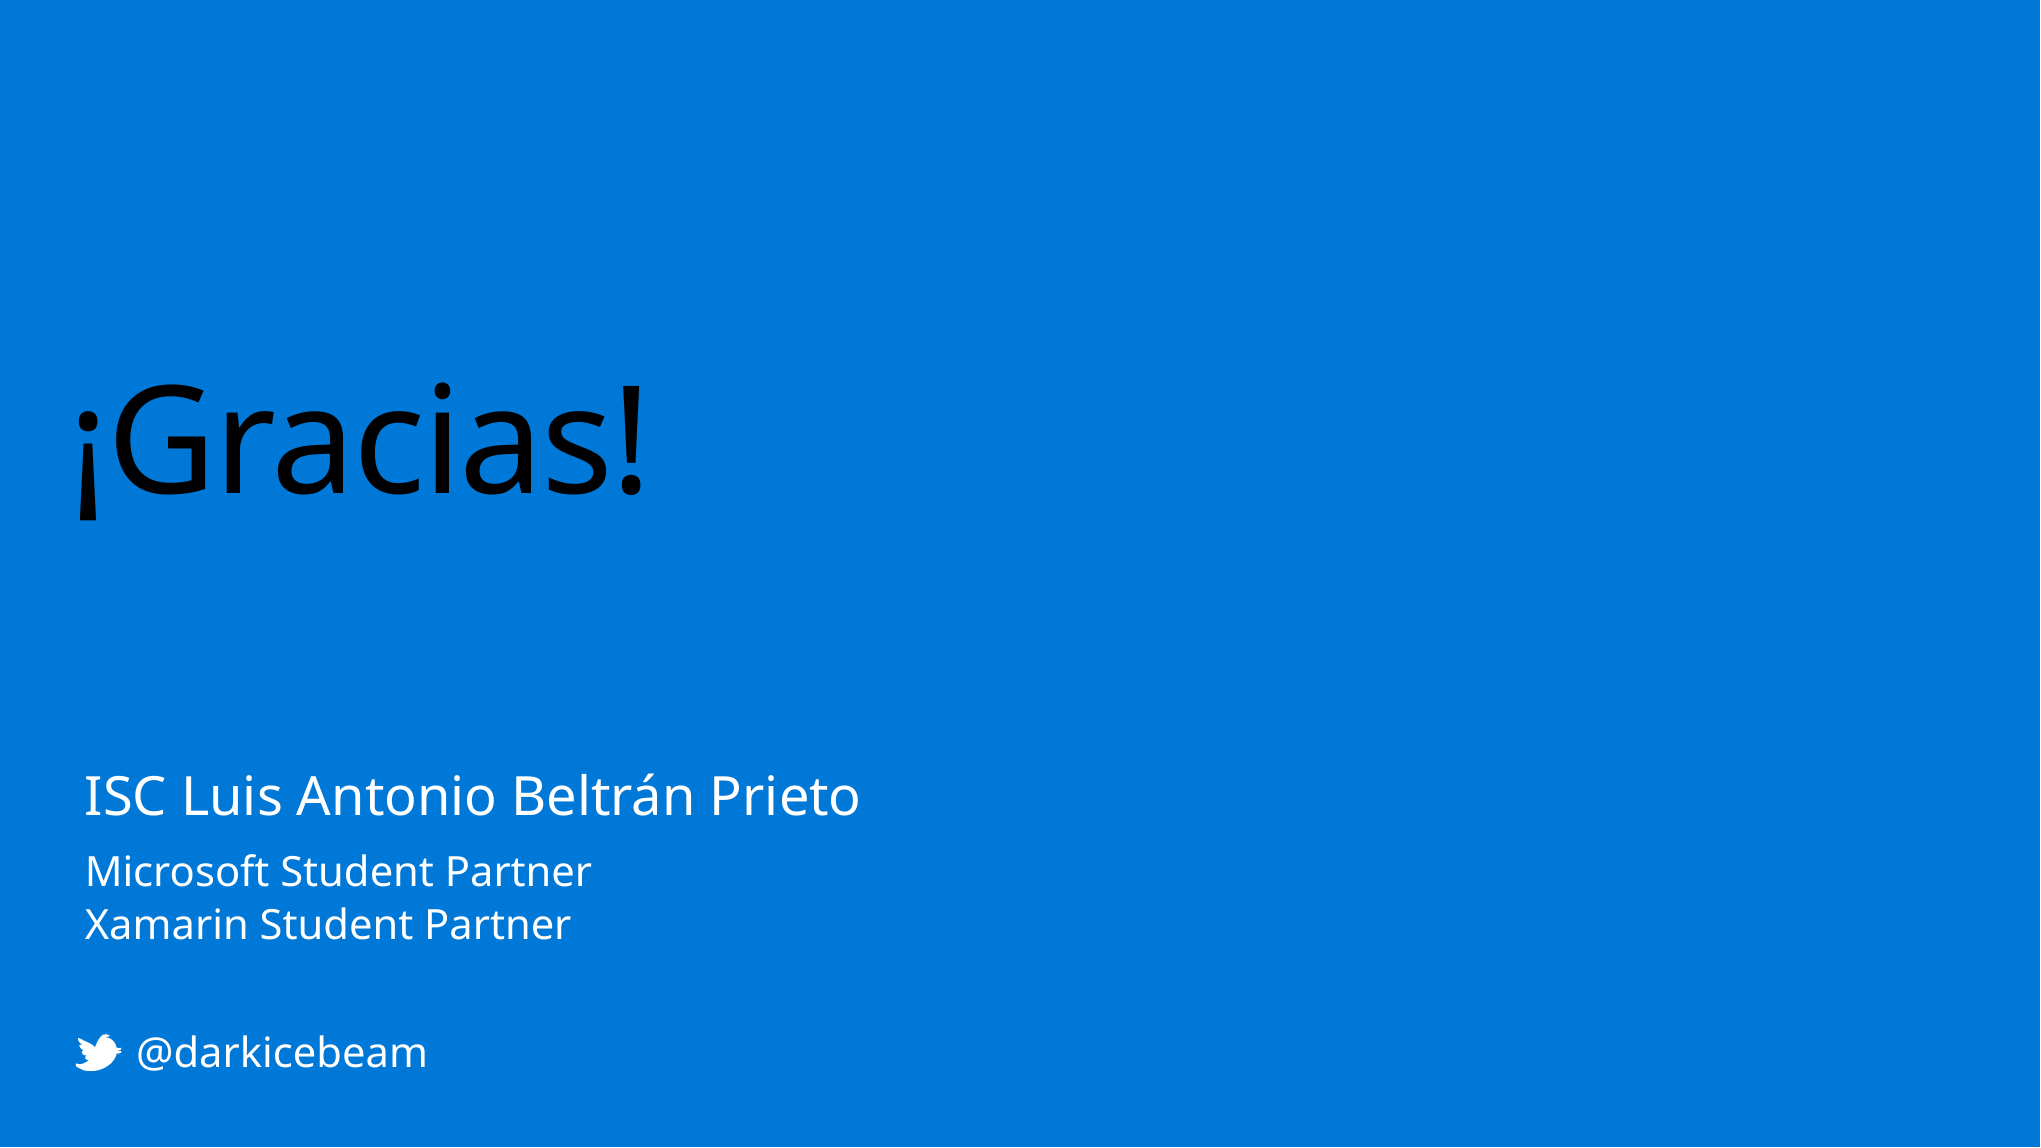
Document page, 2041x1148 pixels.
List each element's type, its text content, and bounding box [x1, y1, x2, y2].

text_box Microsoft Student Partner Xamarin Student Partner [69, 843, 1658, 993]
title ¡Gracias! [45, 348, 1996, 543]
text_box ISC Luis Antonio Beltrán Prieto [69, 761, 1658, 837]
picture [75, 1031, 122, 1072]
text_box @darkicebeam [121, 1023, 508, 1079]
